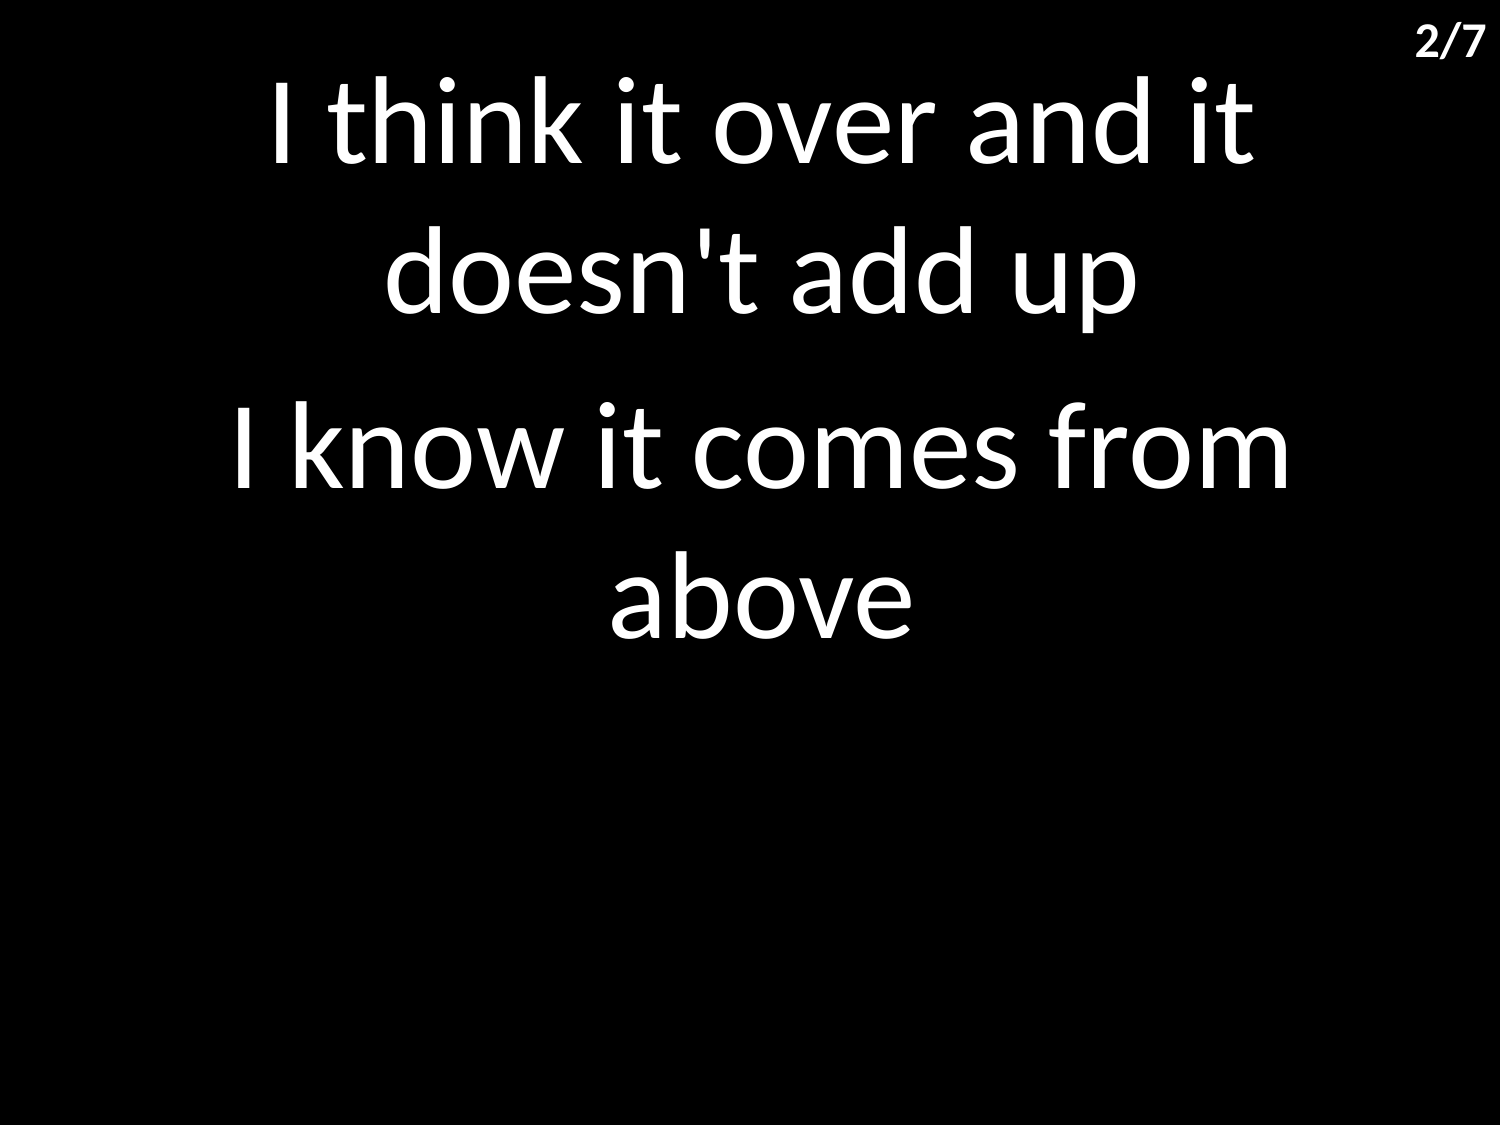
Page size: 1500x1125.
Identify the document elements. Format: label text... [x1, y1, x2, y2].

subtitle I think it over and it doesn't add up I know it comes from above [53, 30, 1471, 1094]
text_box 2/7 [1399, 0, 1500, 75]
